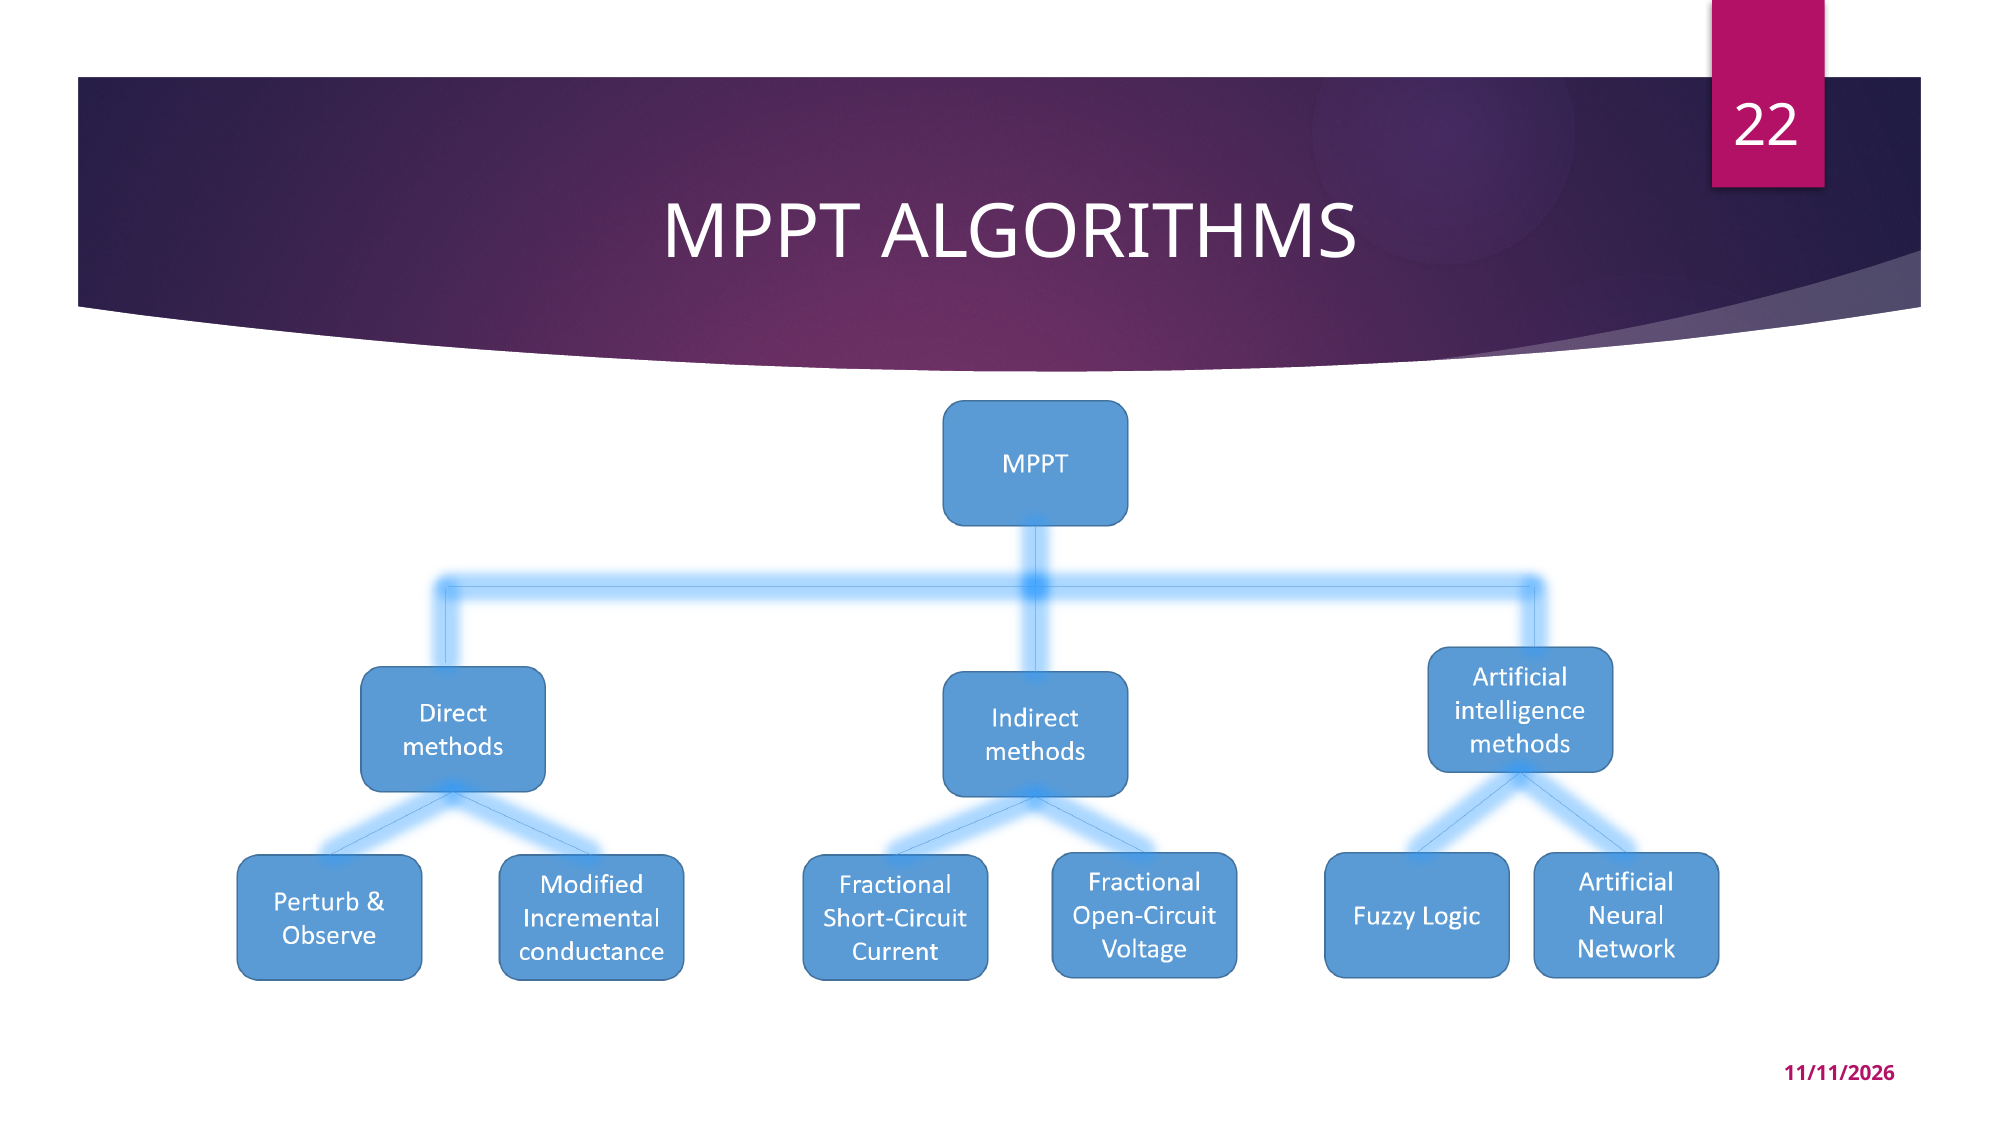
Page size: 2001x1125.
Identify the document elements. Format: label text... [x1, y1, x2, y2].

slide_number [1747, 1048, 1911, 1099]
picture [227, 384, 1725, 1080]
slide_number 22 [1698, 48, 1836, 175]
text_box MPPT ALGORITHMS [636, 175, 1383, 281]
